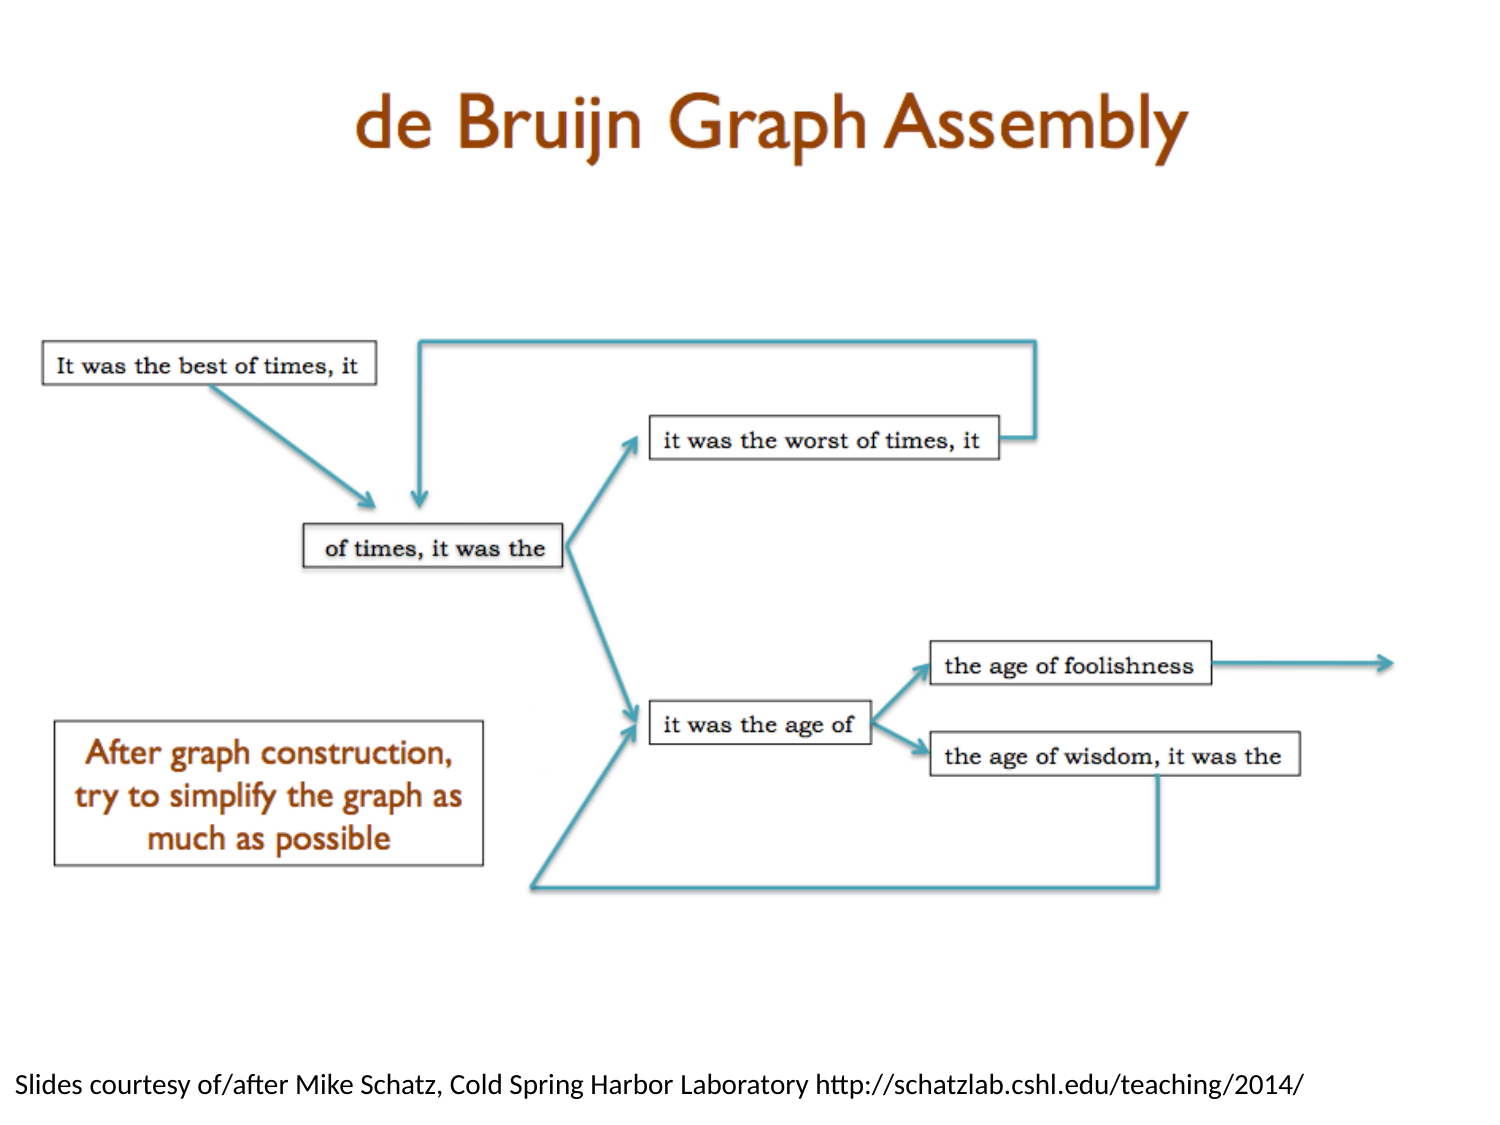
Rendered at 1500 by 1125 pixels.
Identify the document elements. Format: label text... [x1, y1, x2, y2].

picture [0, 33, 1500, 1024]
text_box Slides courtesy of/after Mike Schatz, Cold Spring Harbor Laboratory http://schatzlab.cshl.edu/teaching/2014/ [0, 1058, 1500, 1108]
